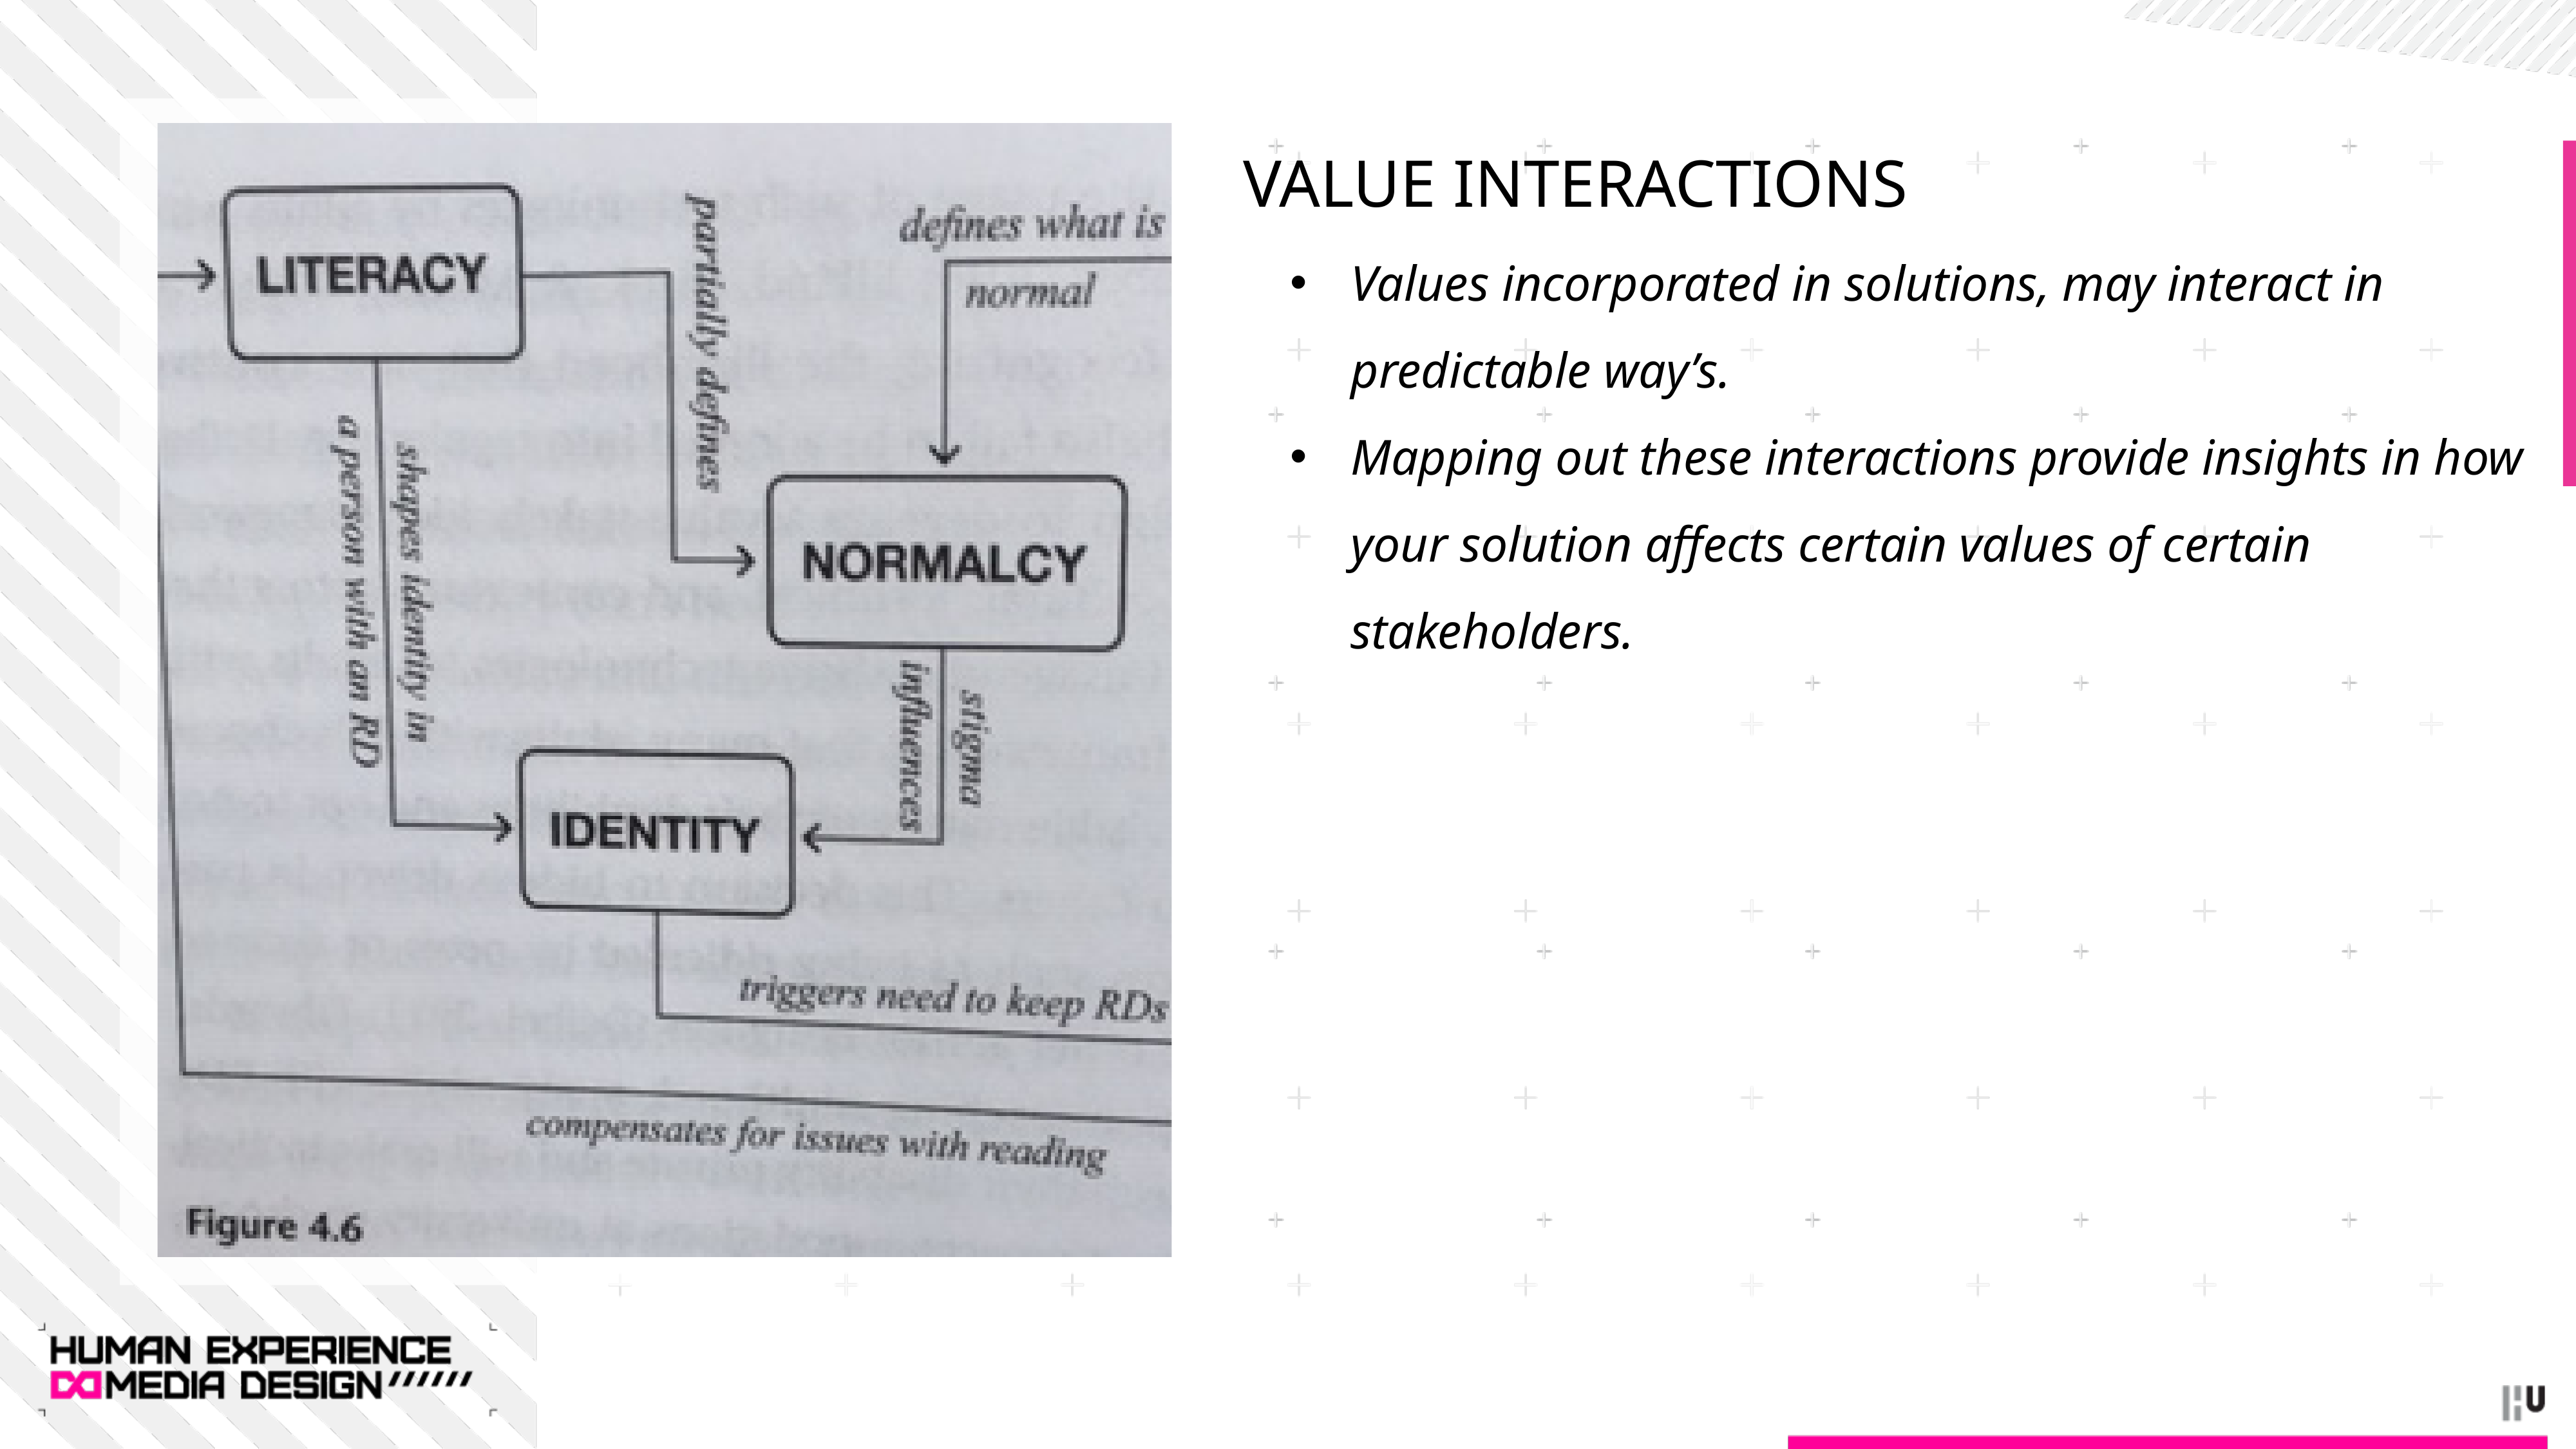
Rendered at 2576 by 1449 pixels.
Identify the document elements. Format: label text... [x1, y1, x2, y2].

text_box Values incorporated in solutions, may interact in predictable way’s. Mapping out these interactions provide insights in how your solution affects certain values of certain stakeholders. [1282, 216, 2576, 718]
text_box Value interactions [1243, 127, 1909, 220]
picture [0, 0, 2576, 1449]
